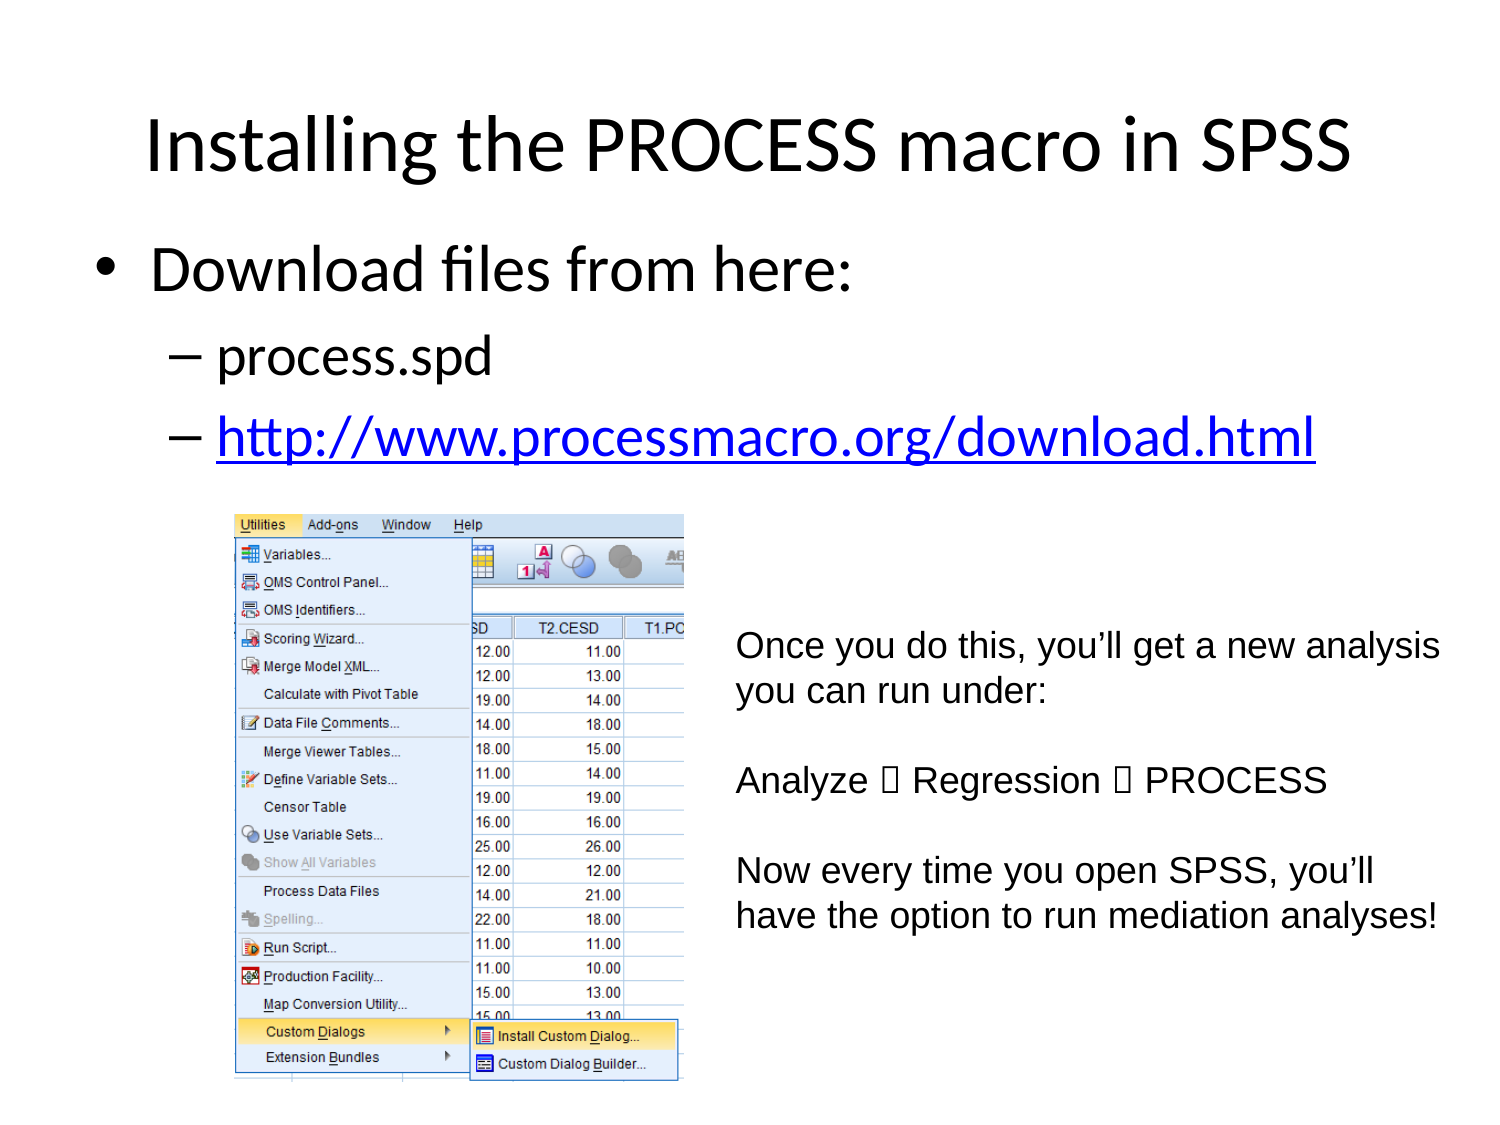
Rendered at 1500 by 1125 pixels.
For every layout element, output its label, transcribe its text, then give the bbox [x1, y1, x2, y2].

title Installing the PROCESS macro in SPSS [75, 45, 1425, 233]
text_box Once you do this, you’ll get a new analysis you can run under: Analyze  Regression  PROCESS Now every time you open SPSS, you’ll have the option to run mediation analyses! [720, 613, 1471, 944]
picture [233, 514, 685, 1083]
list Download files from here: process.spd http://www.processmacro.org/download.html [79, 217, 1430, 961]
